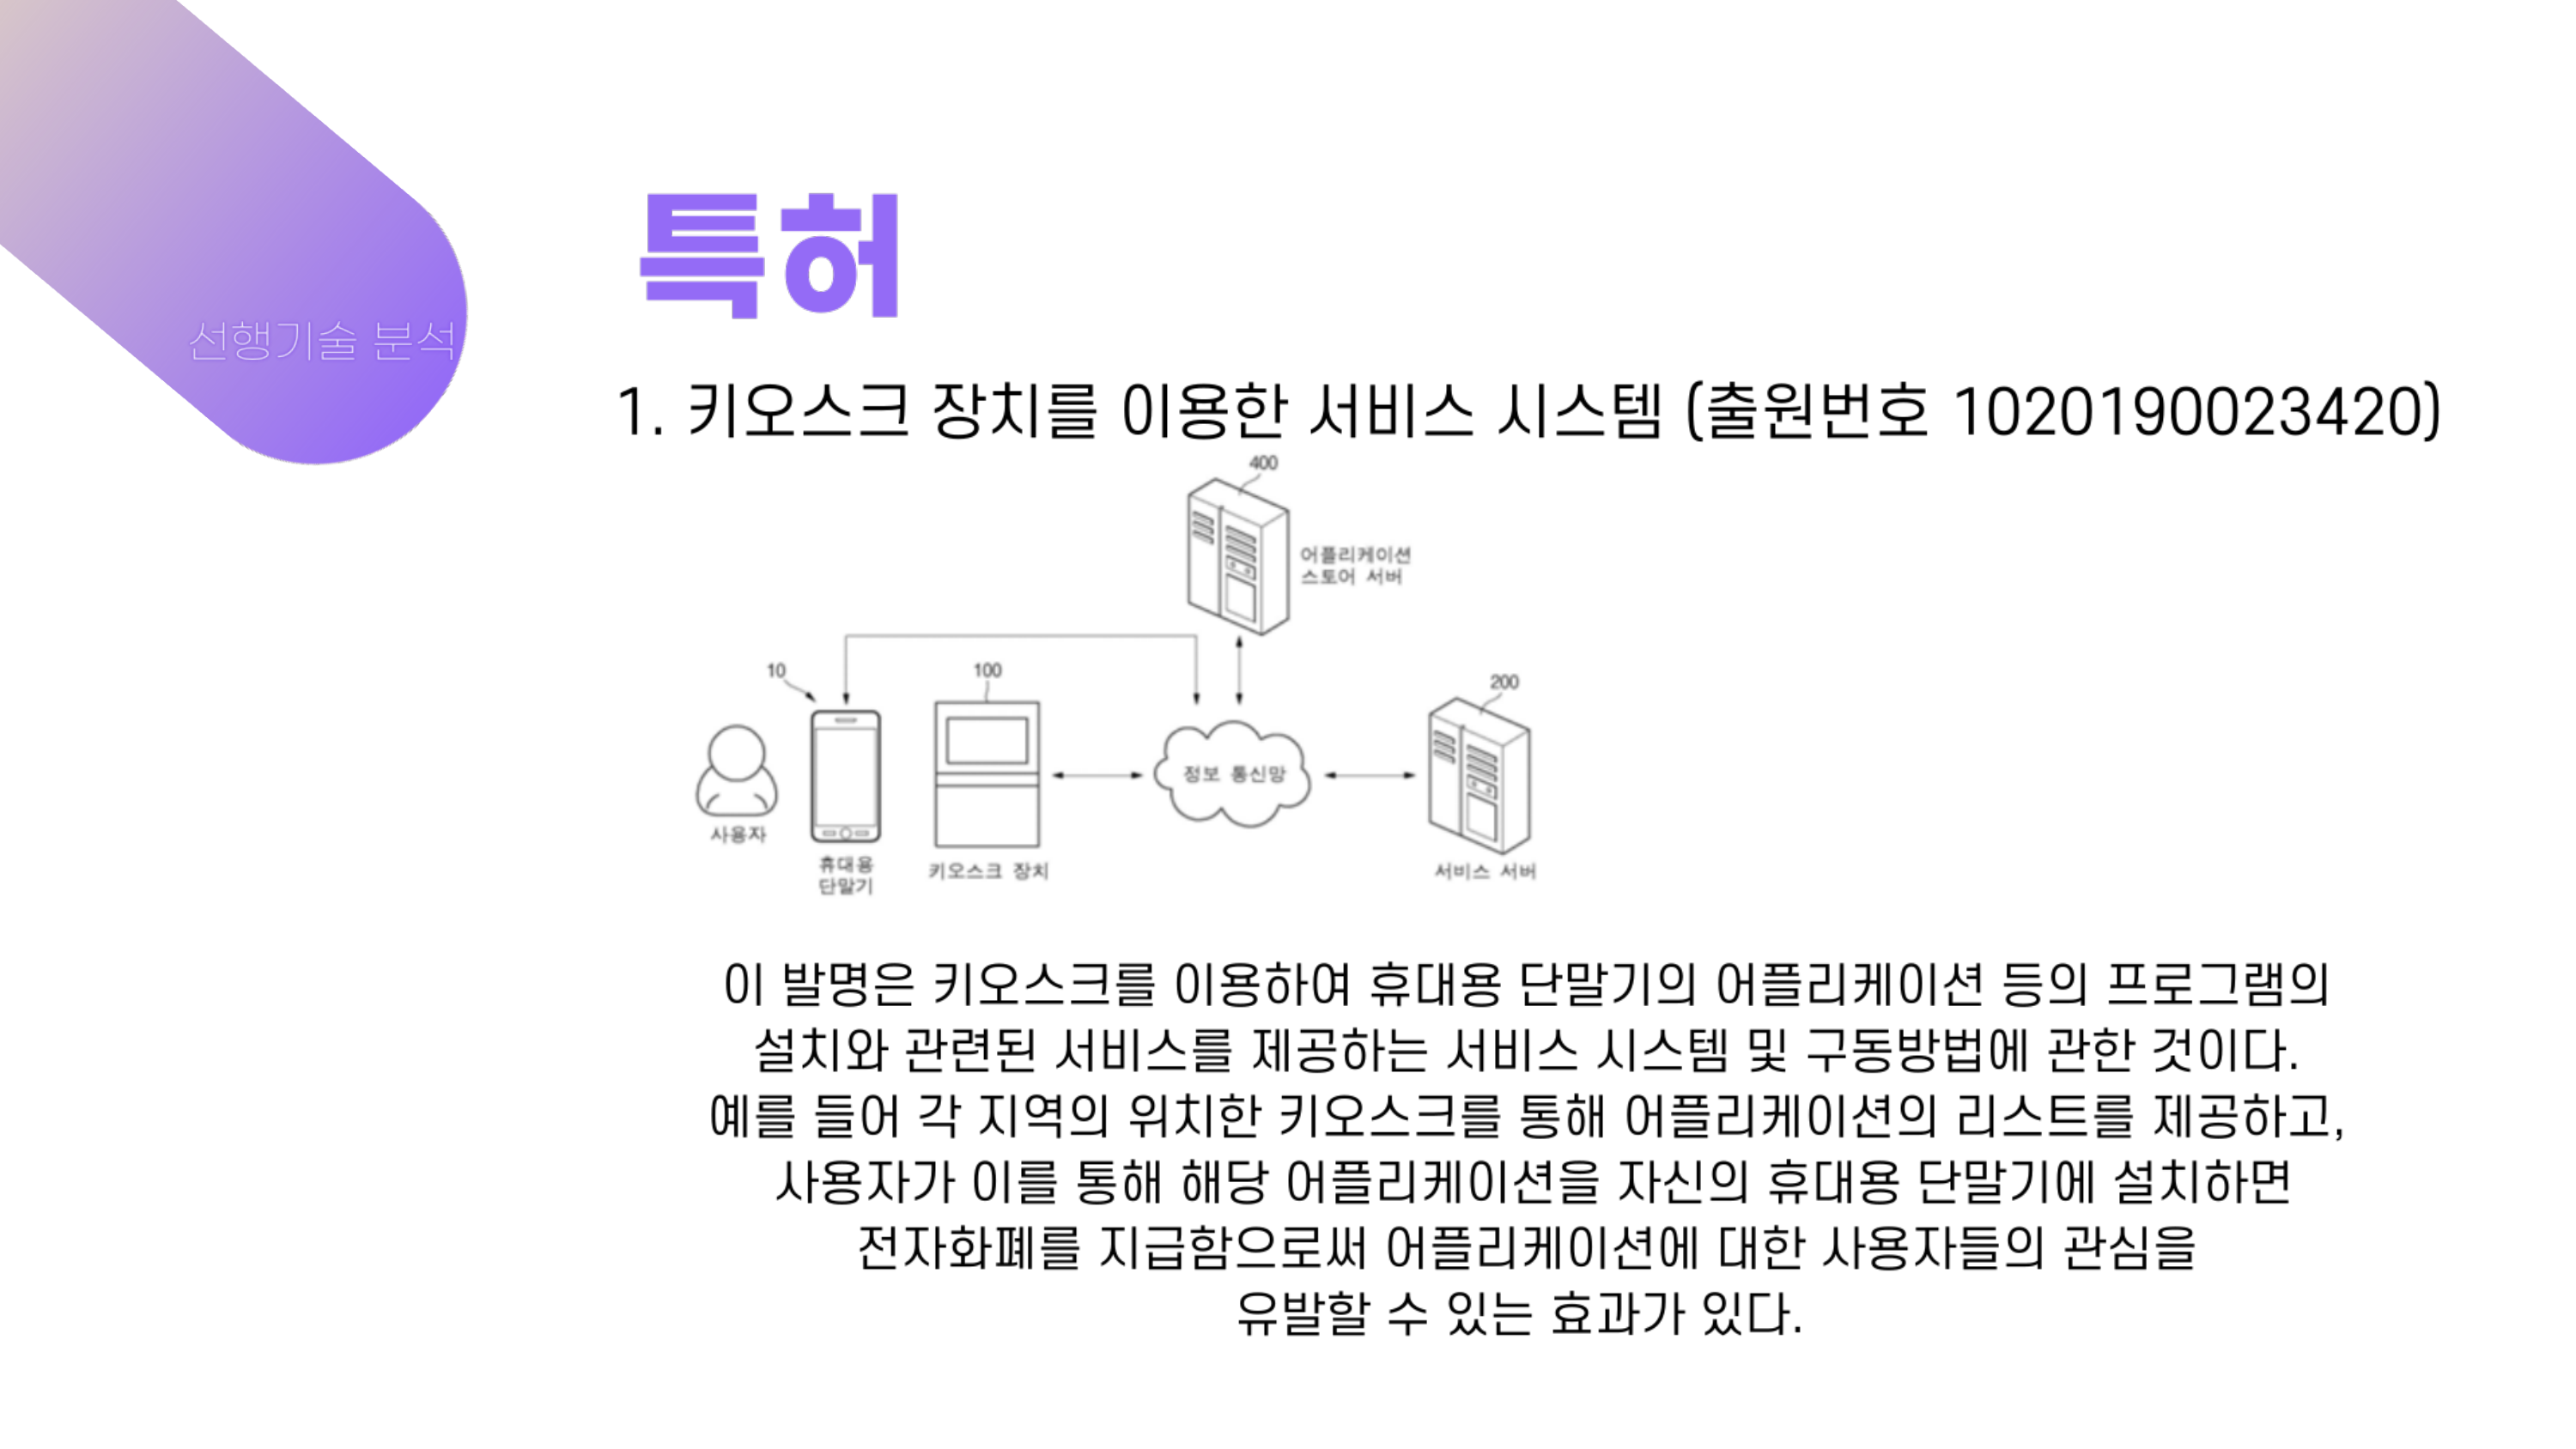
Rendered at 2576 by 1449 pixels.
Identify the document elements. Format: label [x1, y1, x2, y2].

picture [579, 148, 2470, 466]
picture [593, 944, 2368, 1367]
text_box [0, 0, 543, 256]
picture [15, 256, 578, 524]
text_box [600, 476, 1619, 942]
